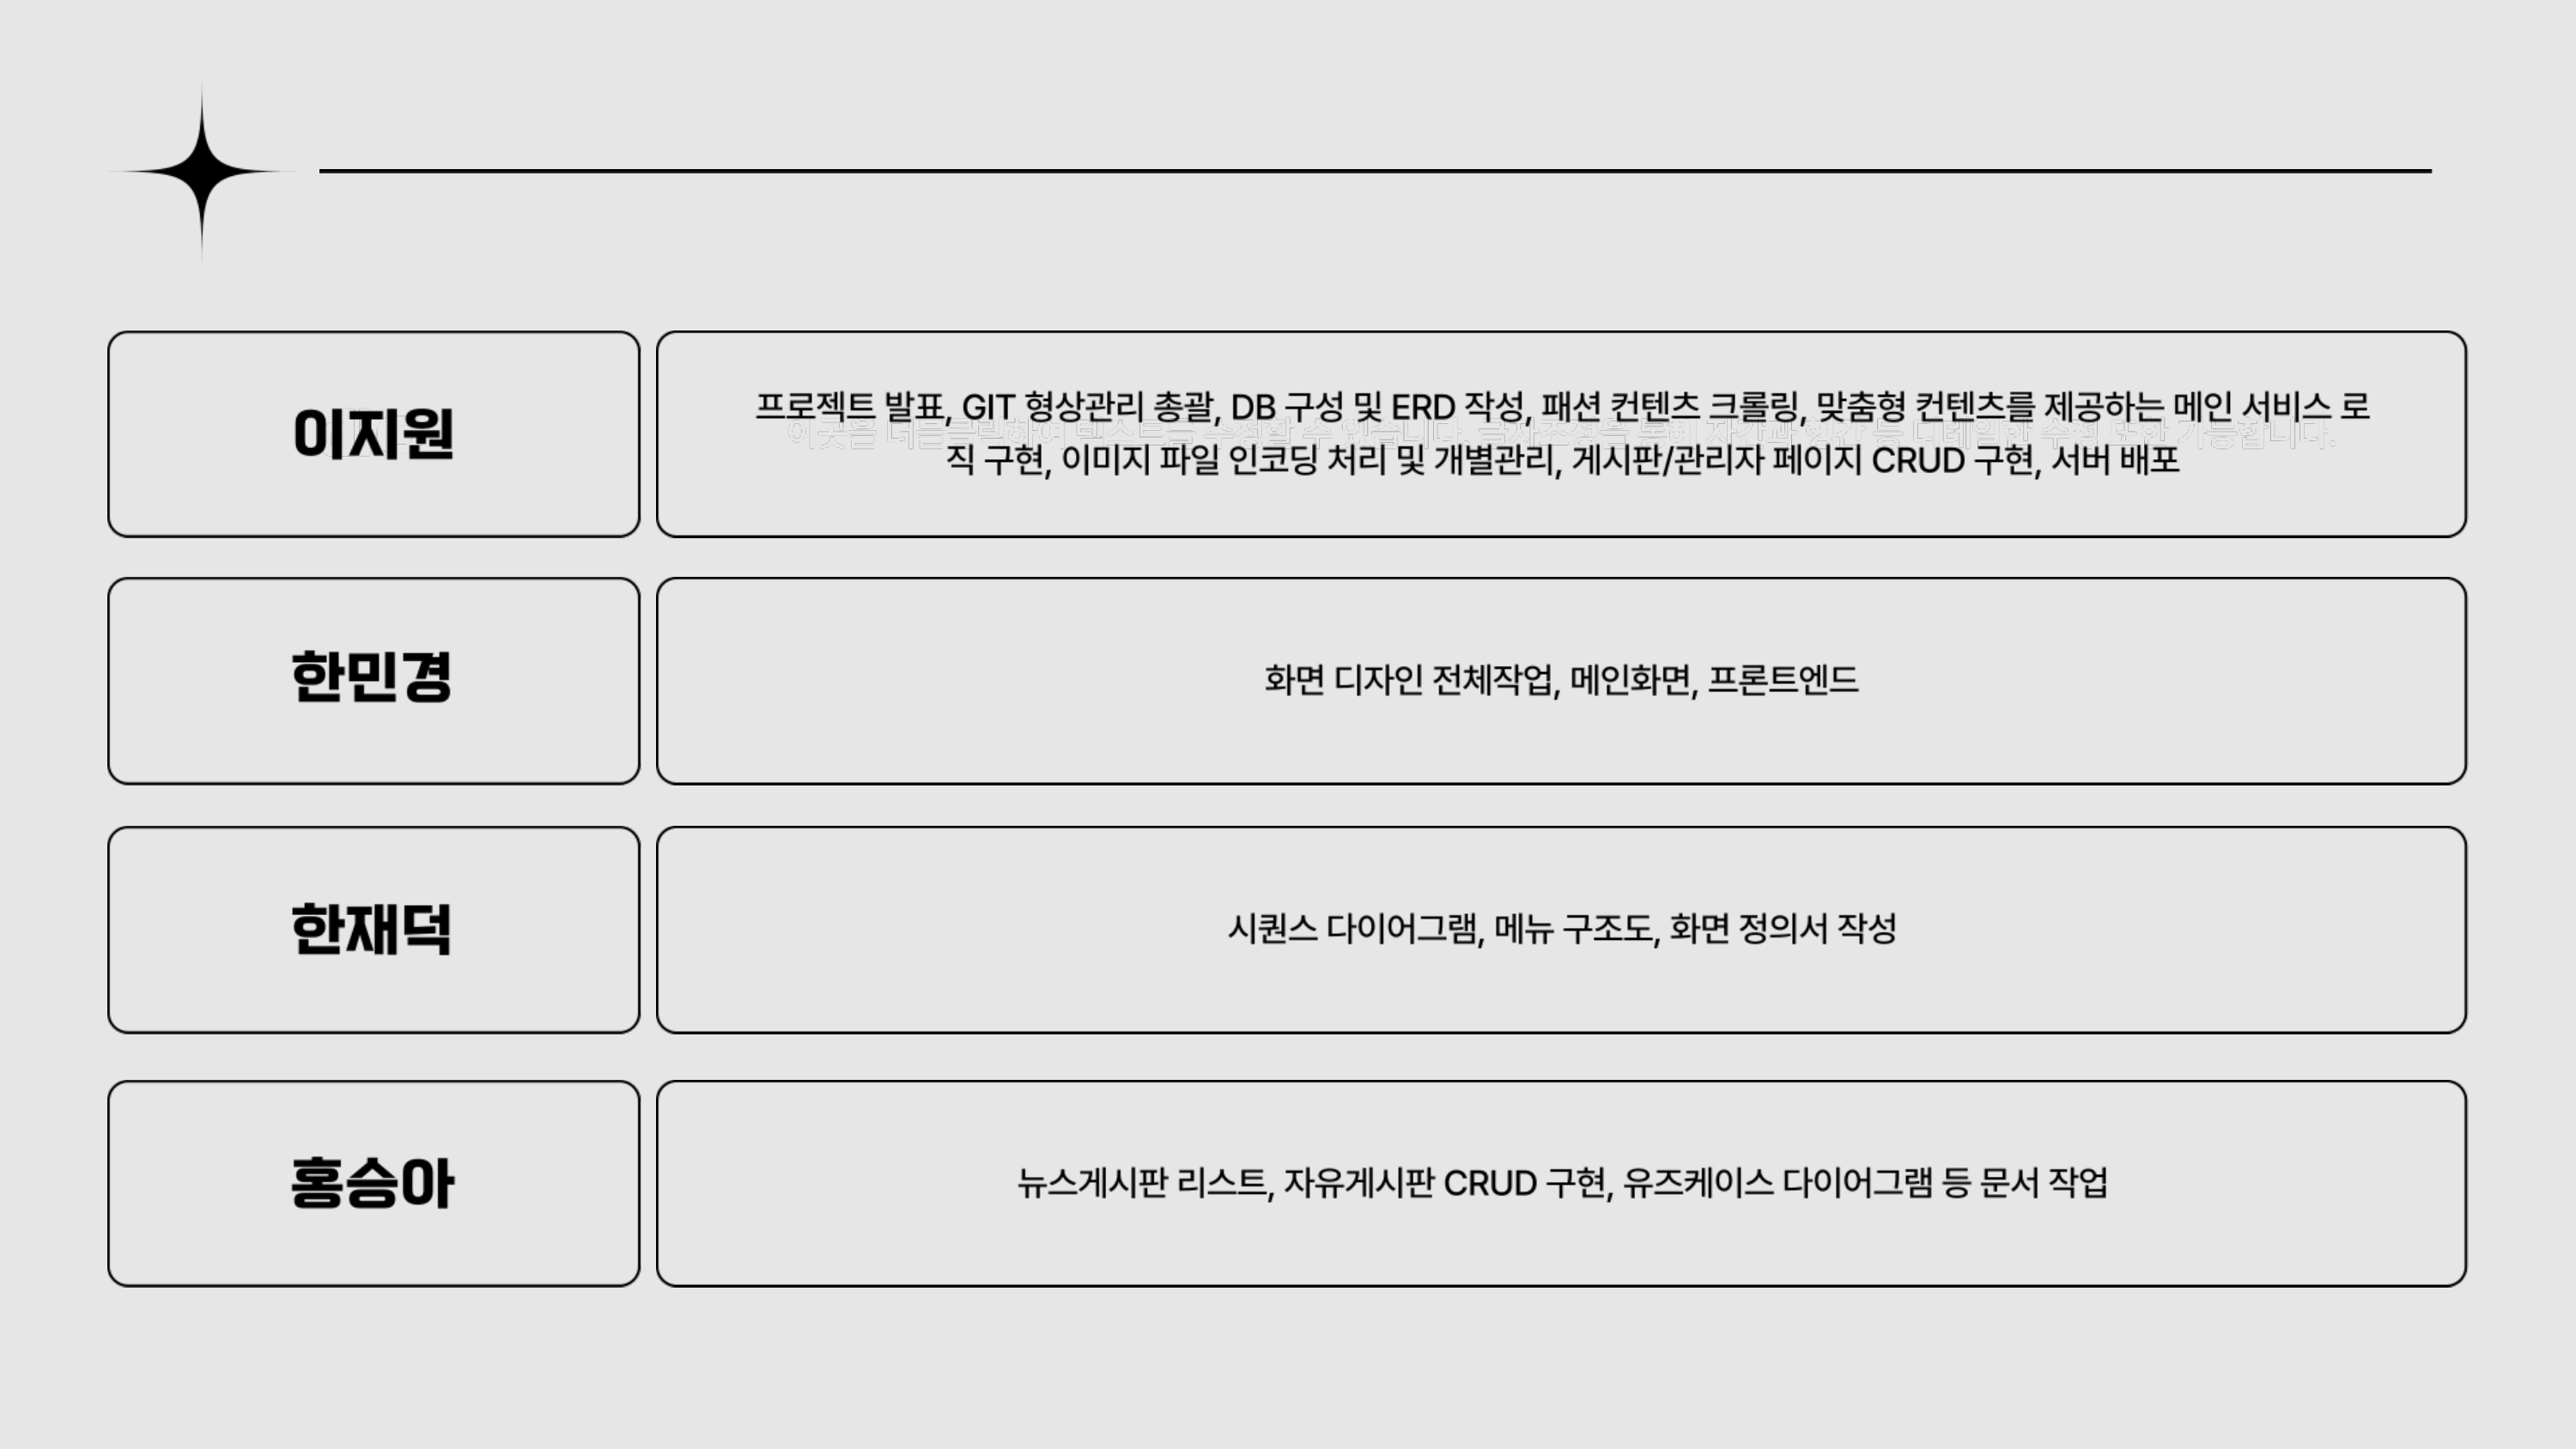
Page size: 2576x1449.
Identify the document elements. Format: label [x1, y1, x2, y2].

picture [106, 826, 2470, 1034]
picture [319, 169, 2433, 174]
picture [106, 1080, 2470, 1288]
picture [106, 330, 643, 539]
picture [106, 577, 2470, 785]
picture [106, 76, 298, 267]
picture [656, 330, 2470, 539]
